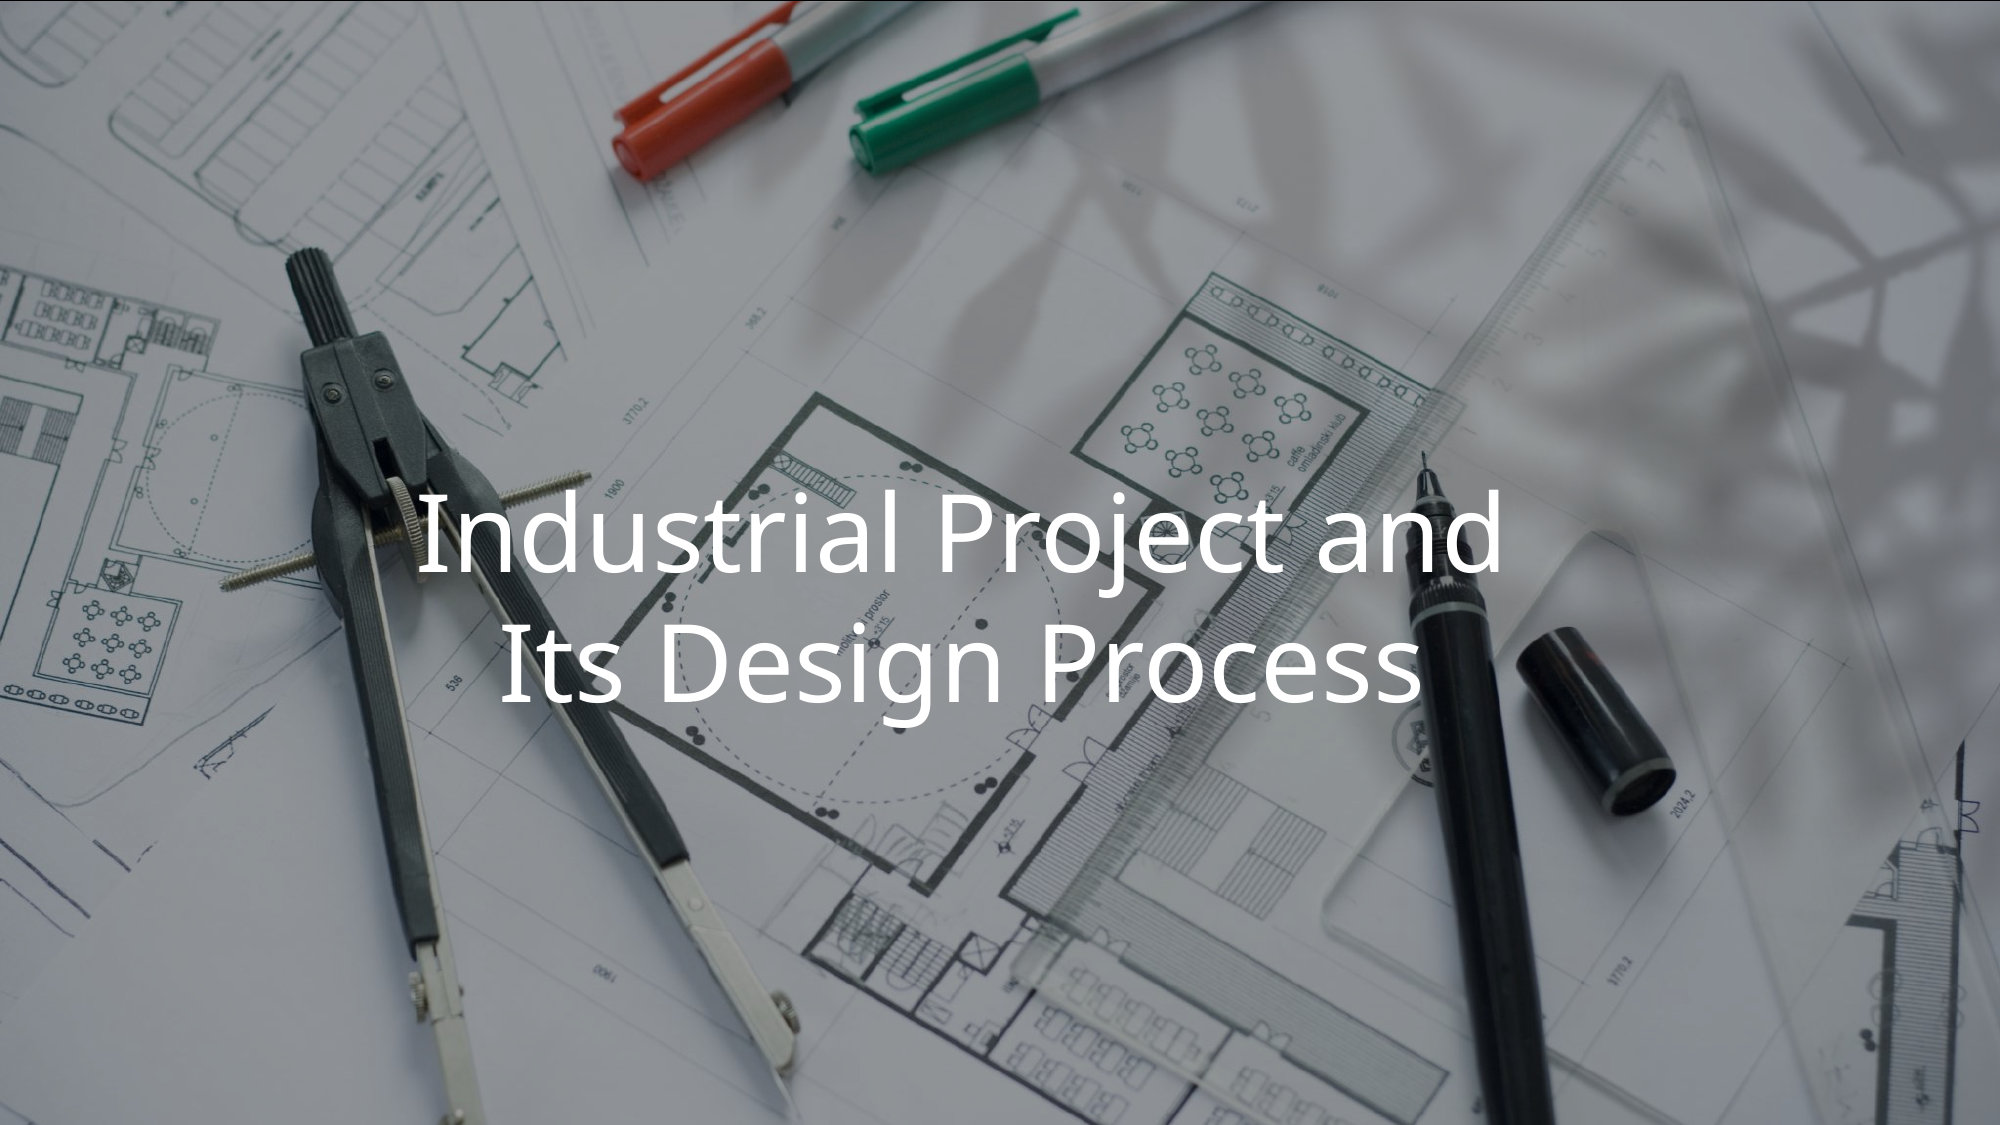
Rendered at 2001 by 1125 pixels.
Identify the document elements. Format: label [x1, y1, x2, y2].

picture [0, 1, 732, 1125]
text_box [732, 0, 2000, 1125]
